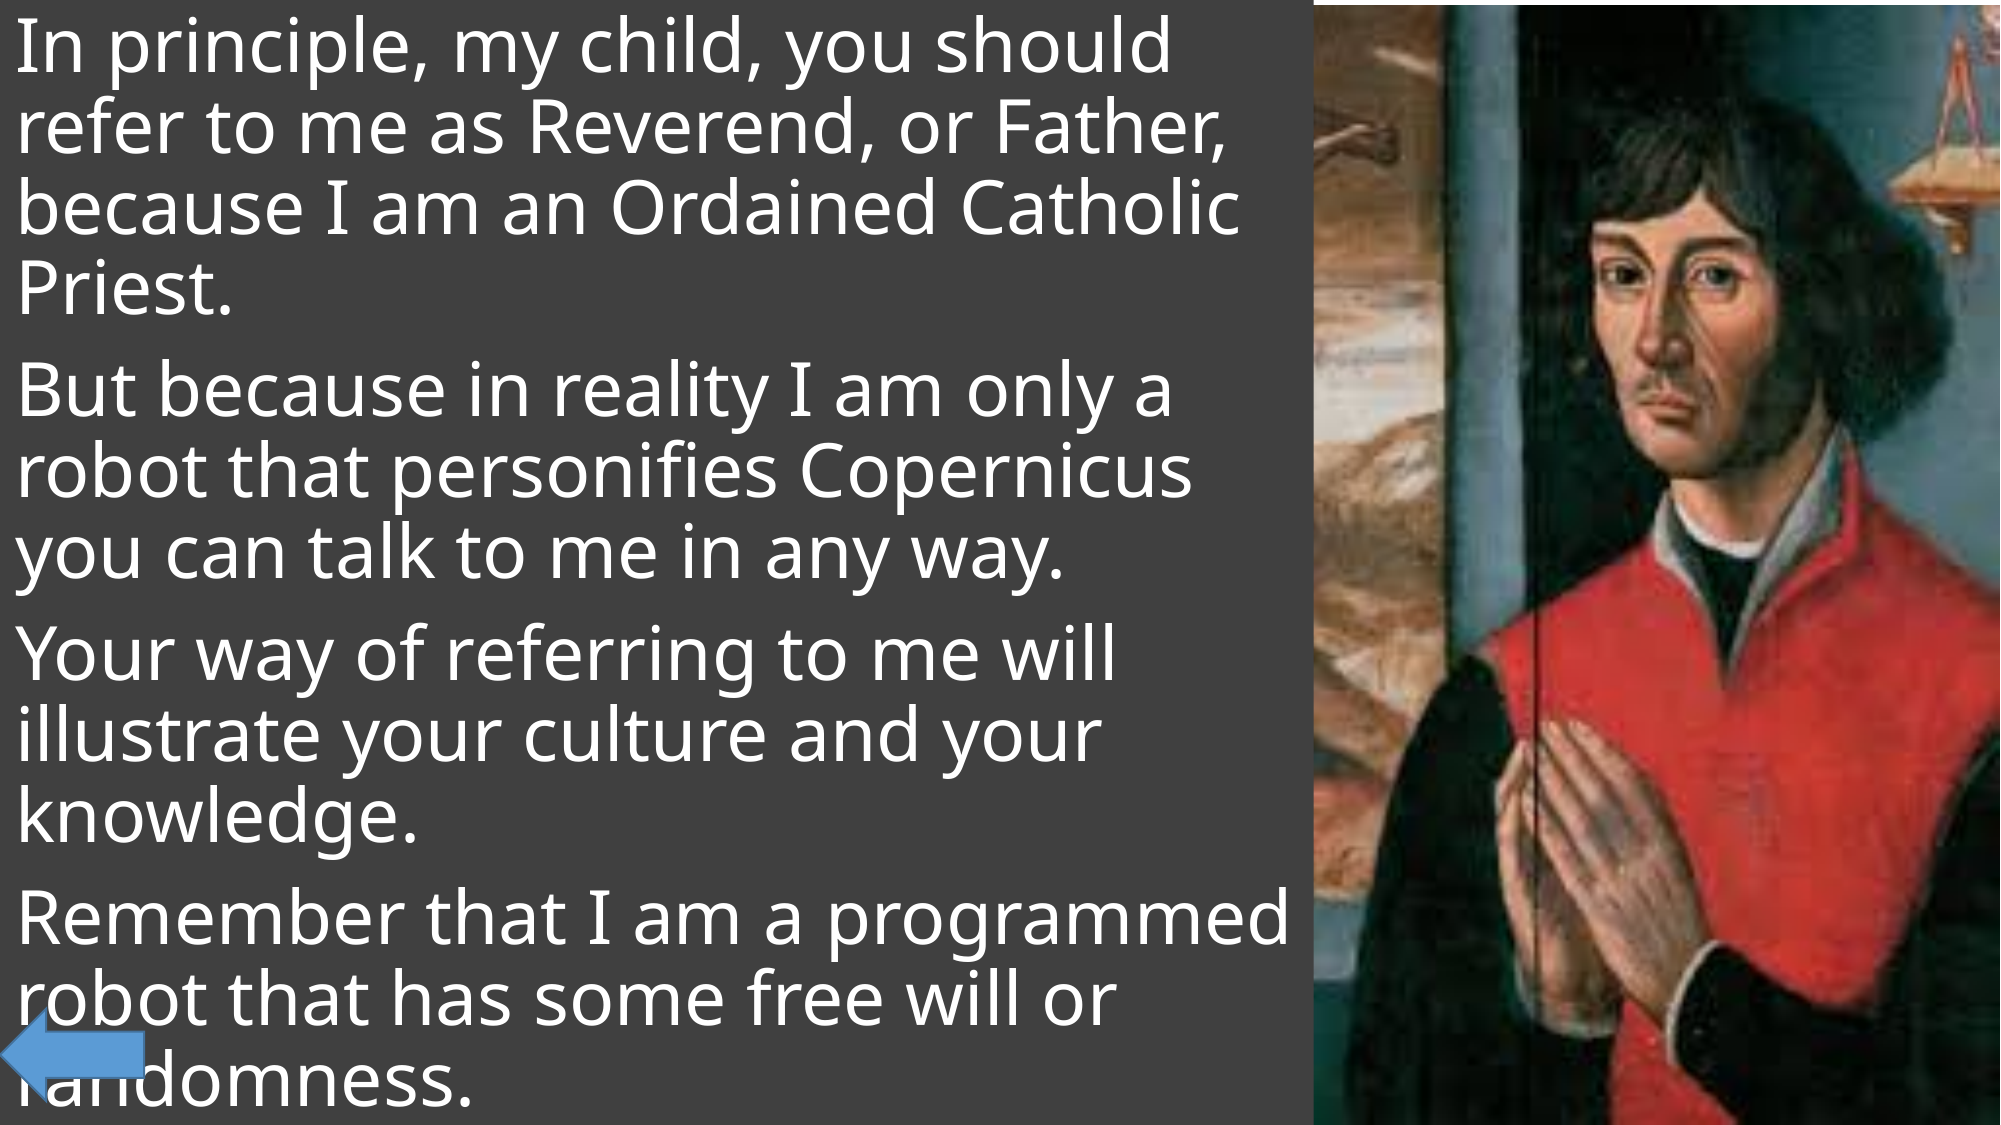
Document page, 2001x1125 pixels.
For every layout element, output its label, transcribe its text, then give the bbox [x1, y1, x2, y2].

text_box In principle, my child, you should refer to me as Reverend, or Father, because I am an Ordained Catholic Priest. But because in reality I am only a robot that personifies Copernicus you can talk to me in any way. Your way of referring to me will illustrate your culture and your knowledge. Remember that I am a programmed robot that has some free will or randomness. I represent works of many engineers.. . . [0, 0, 1314, 1125]
text_box [0, 1006, 146, 1104]
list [1313, 5, 2000, 1125]
